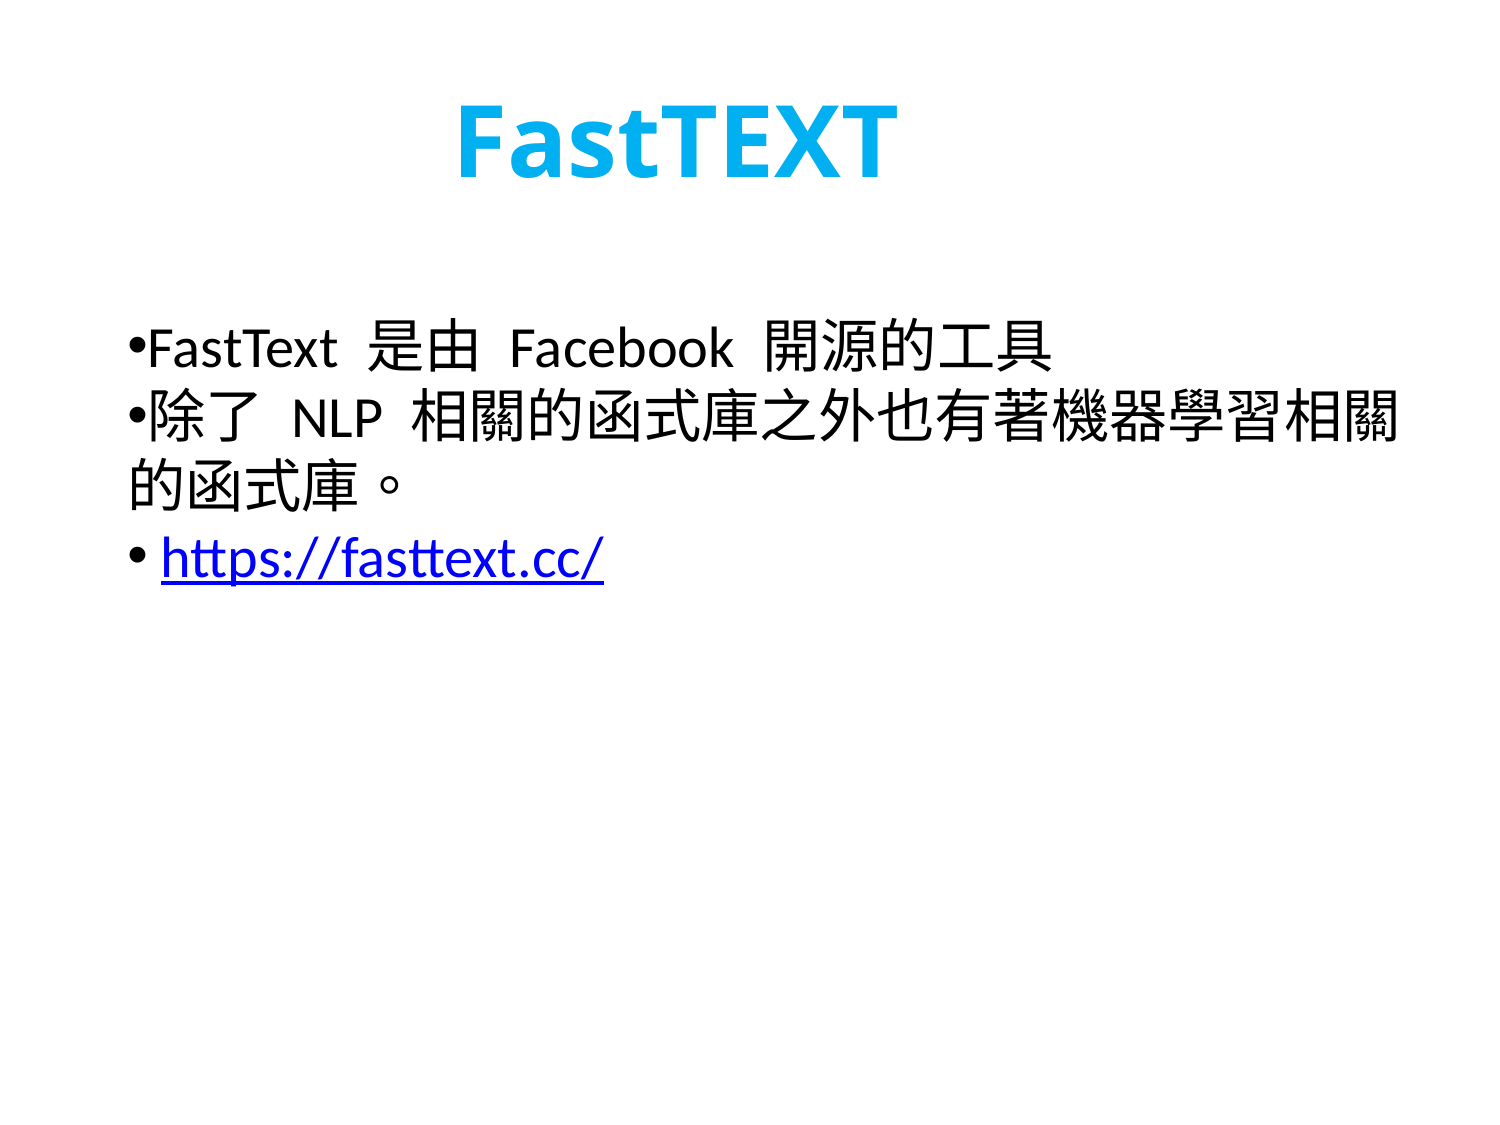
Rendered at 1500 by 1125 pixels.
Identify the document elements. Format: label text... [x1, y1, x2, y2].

text_box FastText 是由 Facebook 開源的工具 除了 NLP 相關的函式庫之外也有著機器學習相關的函式庫。 https://fasttext.cc/ [112, 302, 1438, 807]
text_box FastTEXT [437, 49, 1063, 213]
